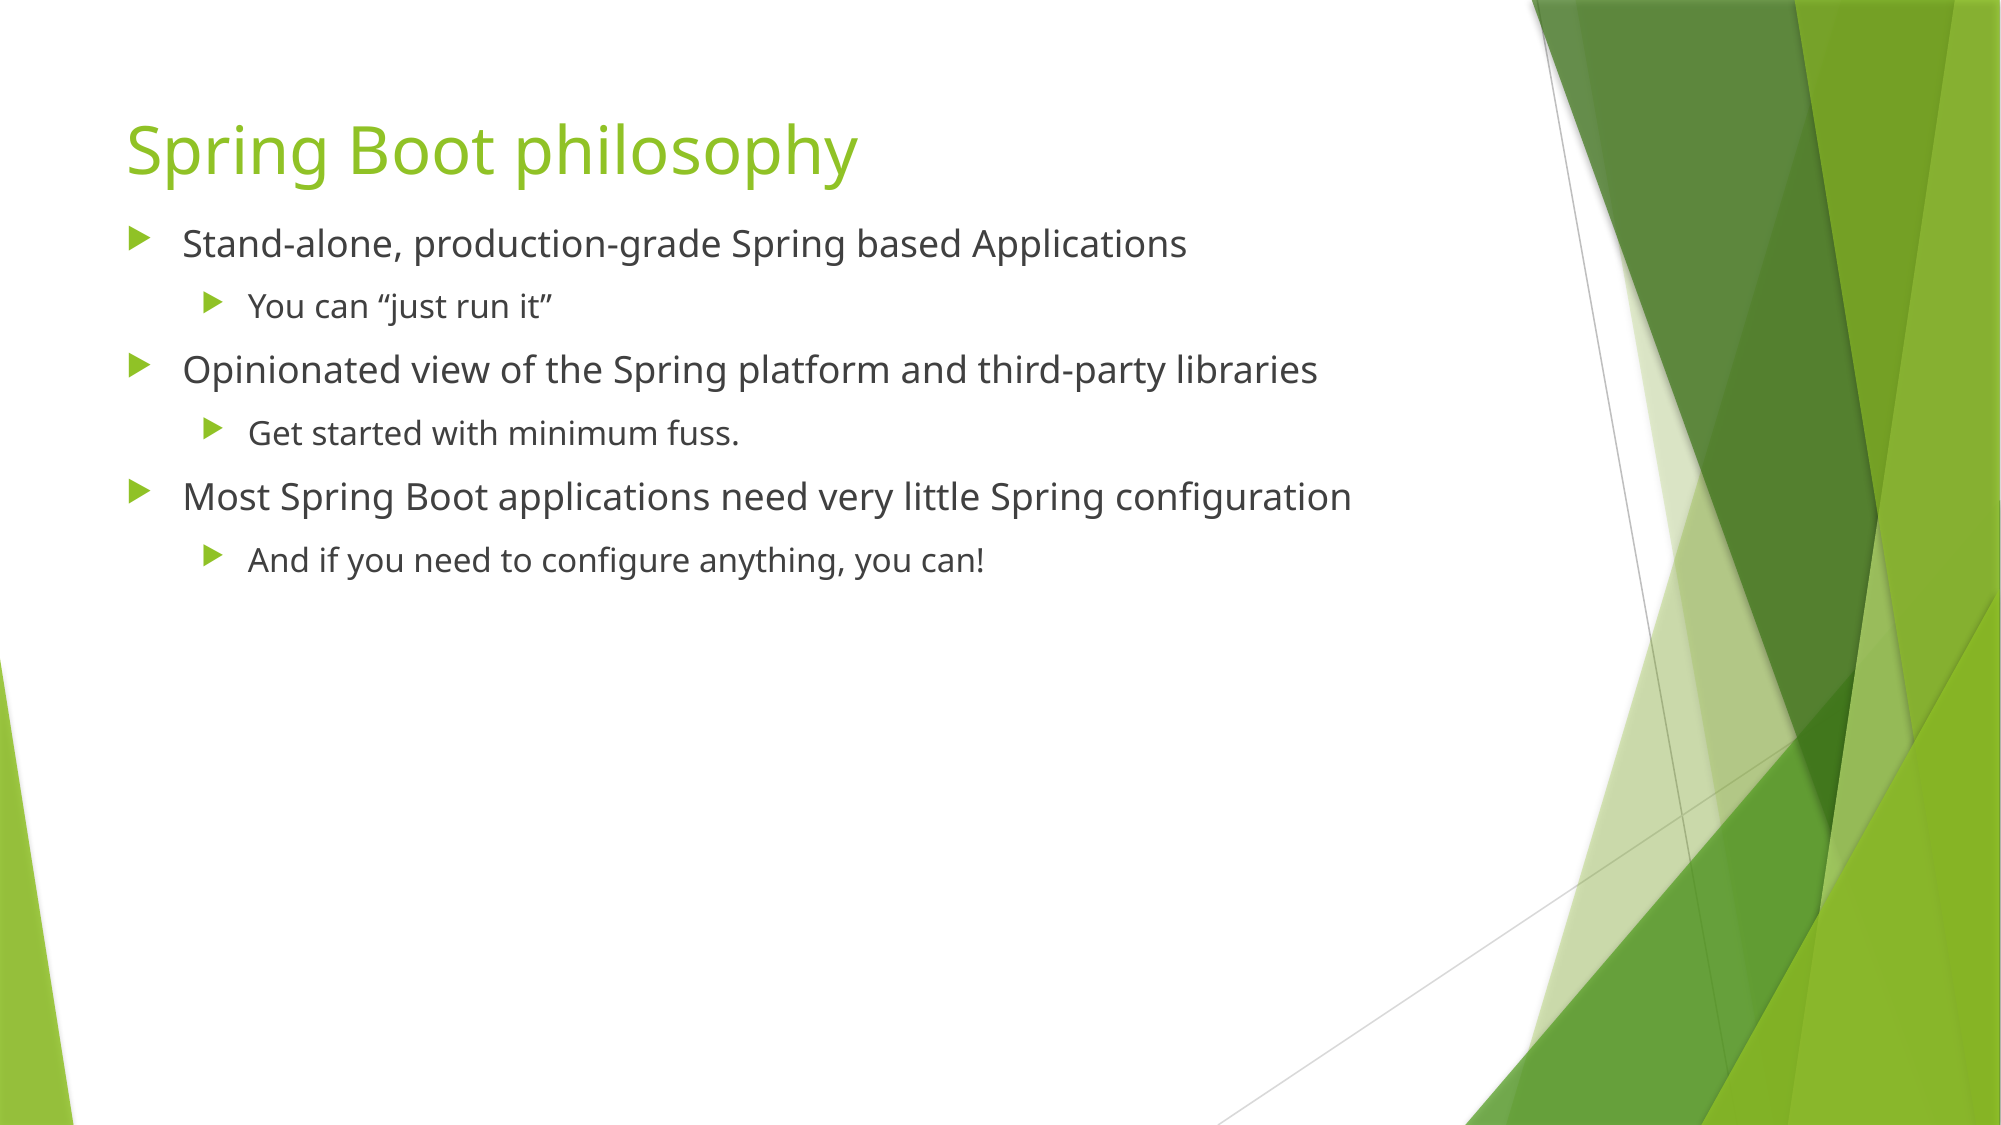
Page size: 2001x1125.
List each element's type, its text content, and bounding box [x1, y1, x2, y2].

title Spring Boot philosophy [111, 99, 1522, 196]
list Stand-alone, production-grade Spring based Applications You can “just run it” Opinionated view of the Spring platform and third-party libraries Get started with minimum fuss. Most Spring Boot applications need very little Spring configuration And if you need to configure anything, you can! [111, 212, 1522, 991]
